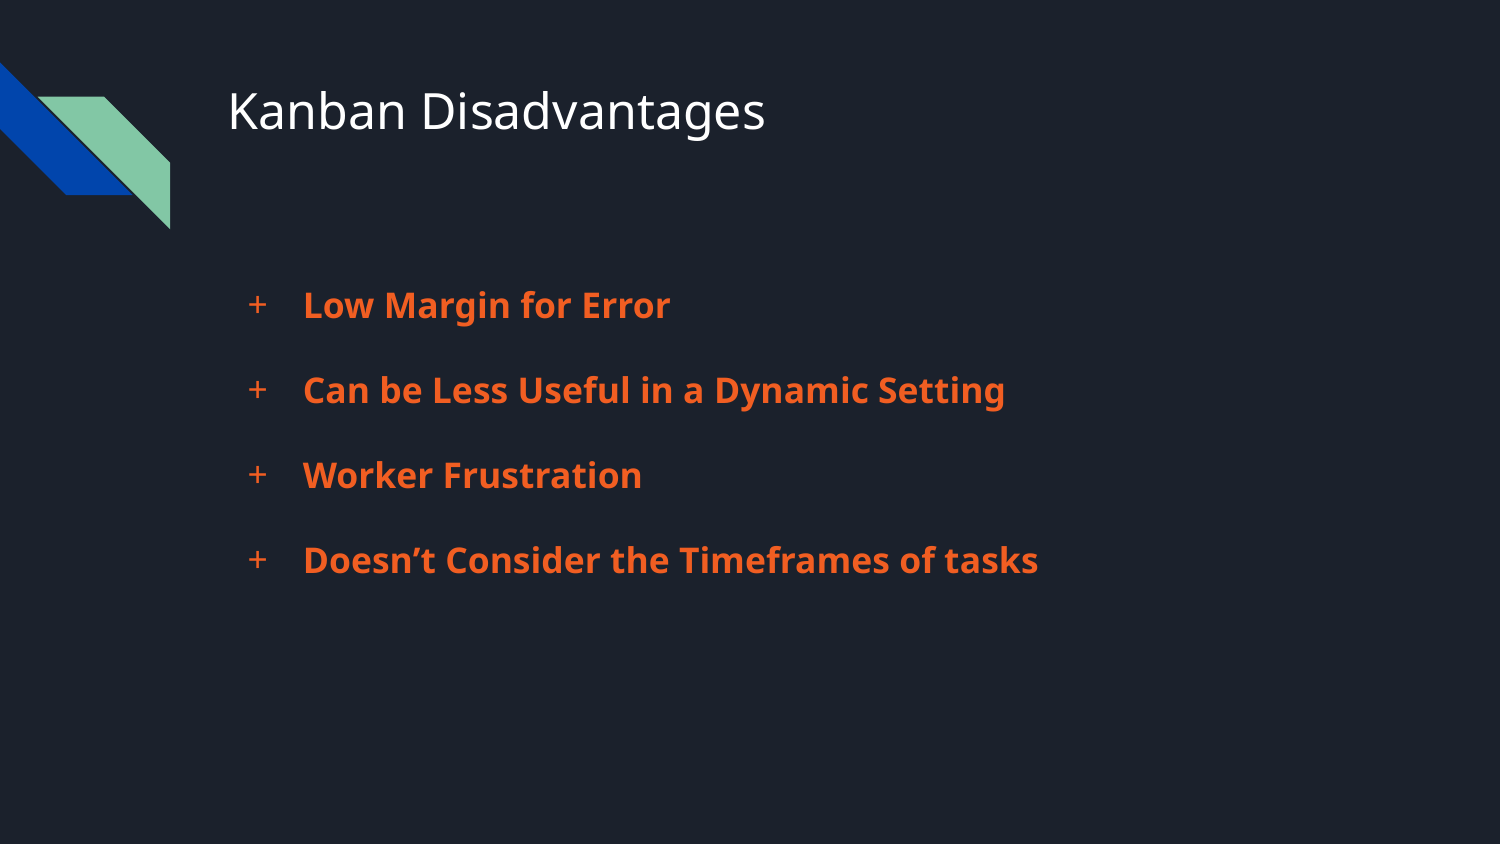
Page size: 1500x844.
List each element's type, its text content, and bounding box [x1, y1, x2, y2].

list Low Margin for Error Can be Less Useful in a Dynamic Setting Worker Frustration Doesn’t Consider the Timeframes of tasks [212, 225, 1368, 801]
title Kanban Disadvantages [212, 64, 1368, 215]
